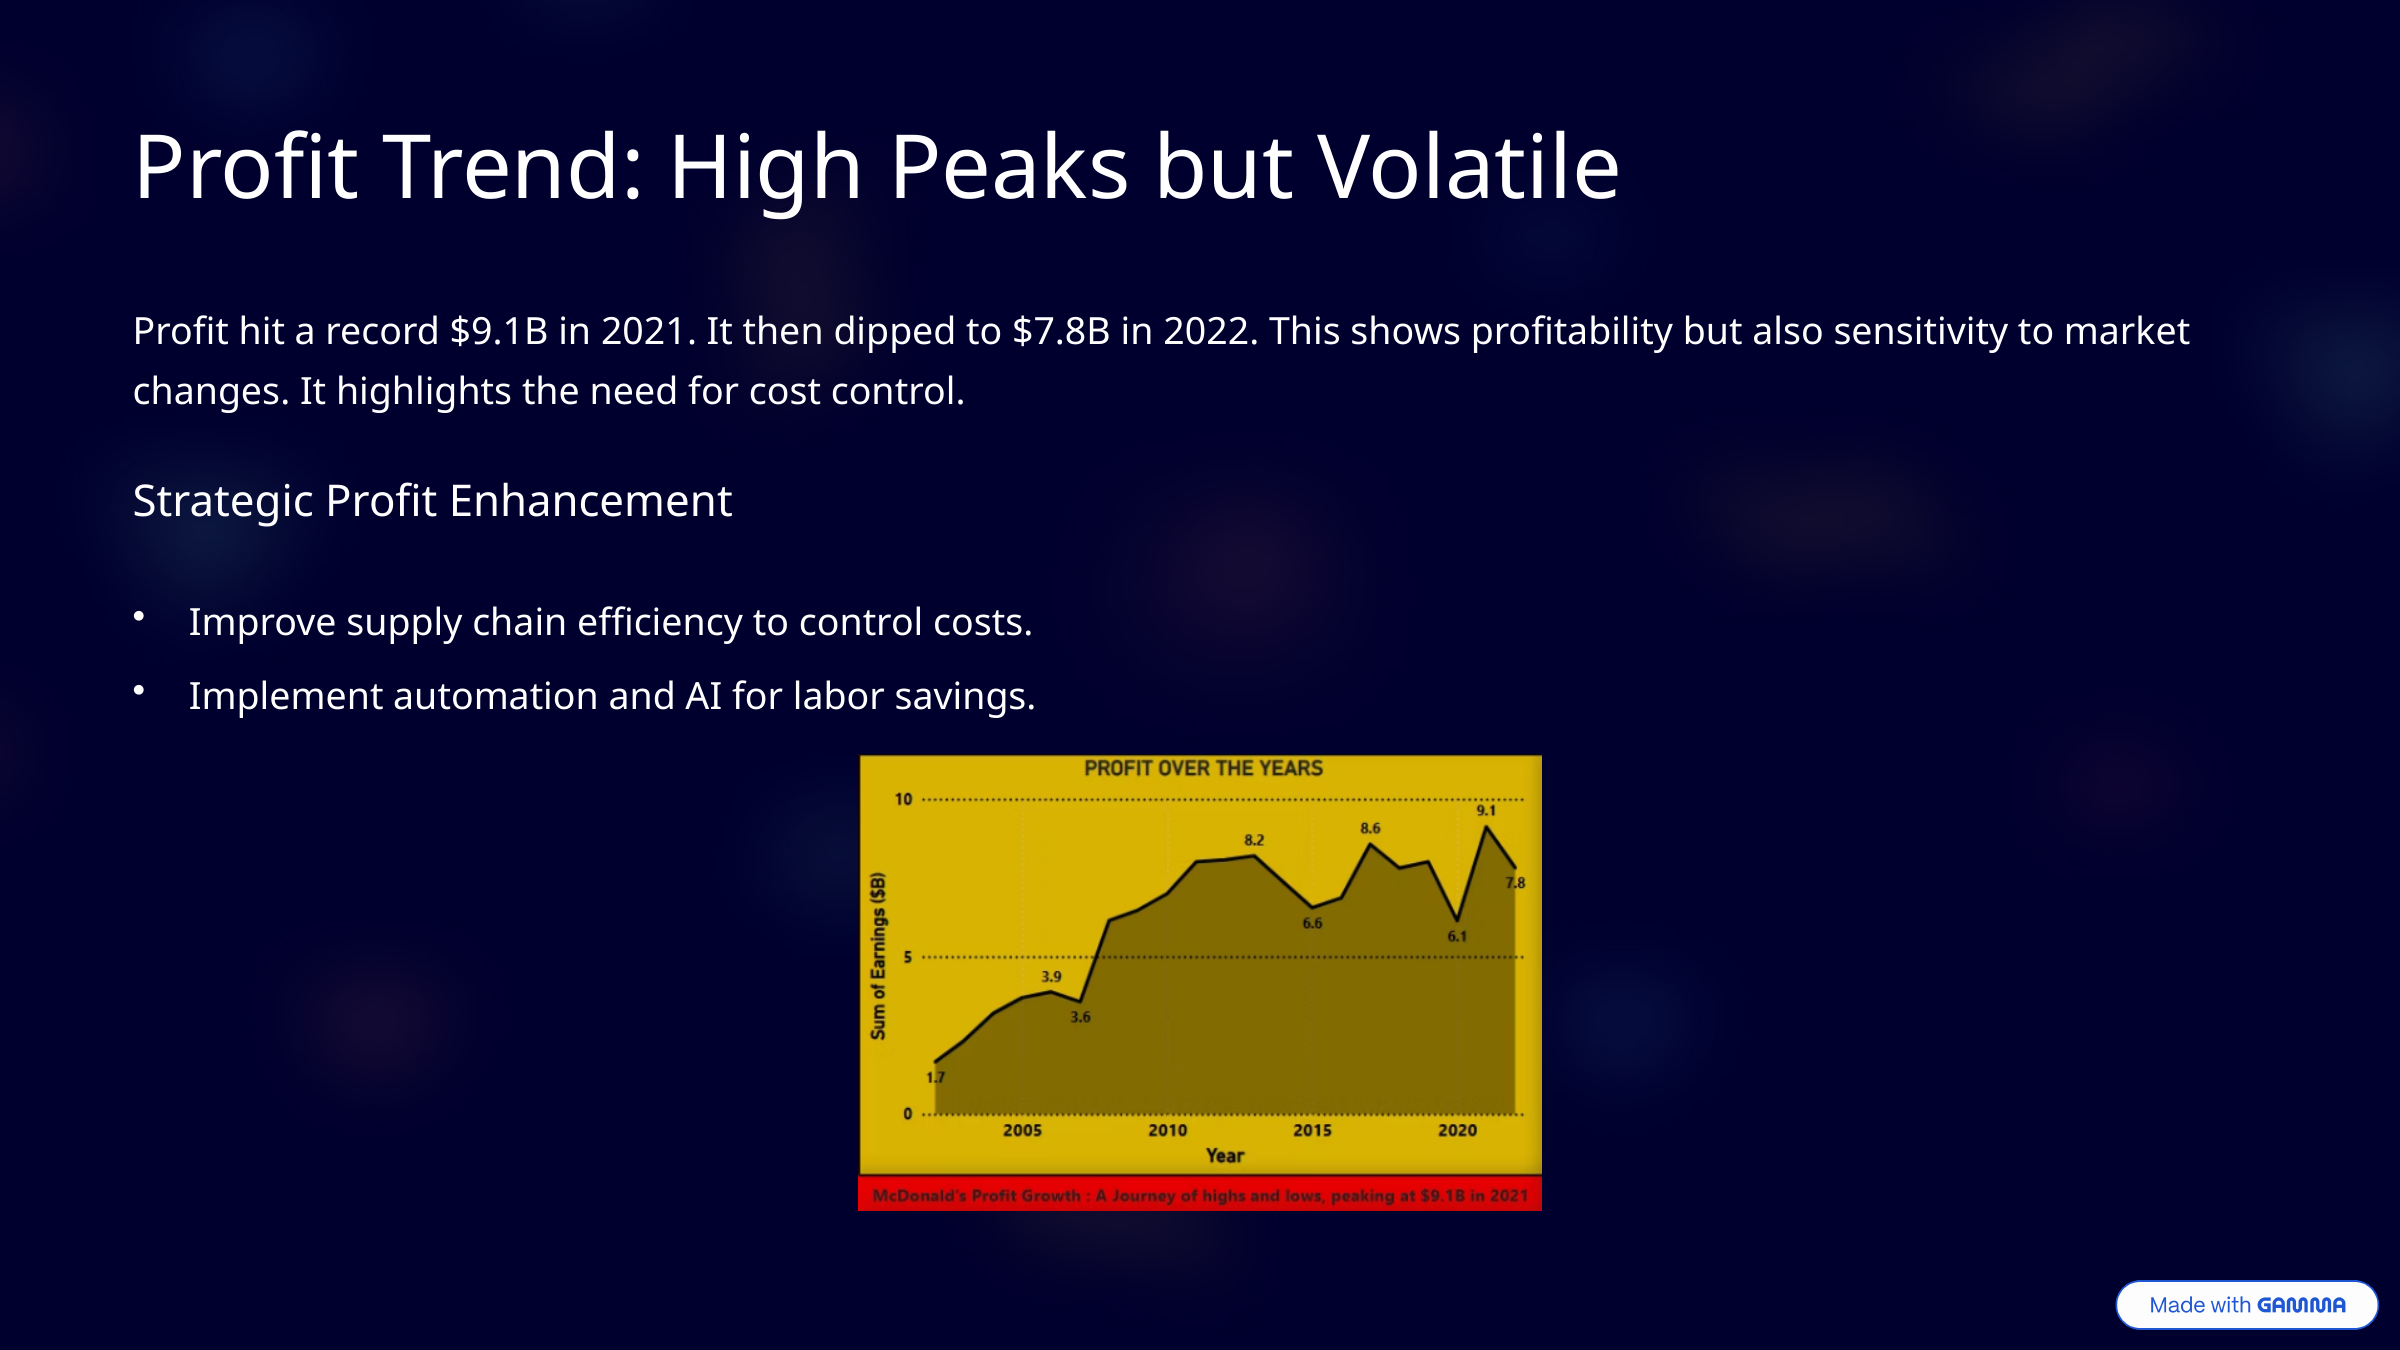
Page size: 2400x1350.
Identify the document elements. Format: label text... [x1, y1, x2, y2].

text_box Profit hit a record $9.1B in 2021. It then dipped to $7.8B in 2022. This shows profitability but also sensitivity to market changes. It highlights the need for cost control. [132, 291, 2268, 414]
text_box Improve supply chain efficiency to control costs. [132, 582, 2268, 644]
text_box Strategic Profit Enhancement [132, 470, 727, 526]
picture [2106, 1271, 2389, 1339]
picture [858, 754, 1542, 1211]
text_box Implement automation and AI for labor savings. [132, 656, 2268, 718]
text_box Profit Trend: High Peaks but Volatile [132, 104, 1611, 216]
